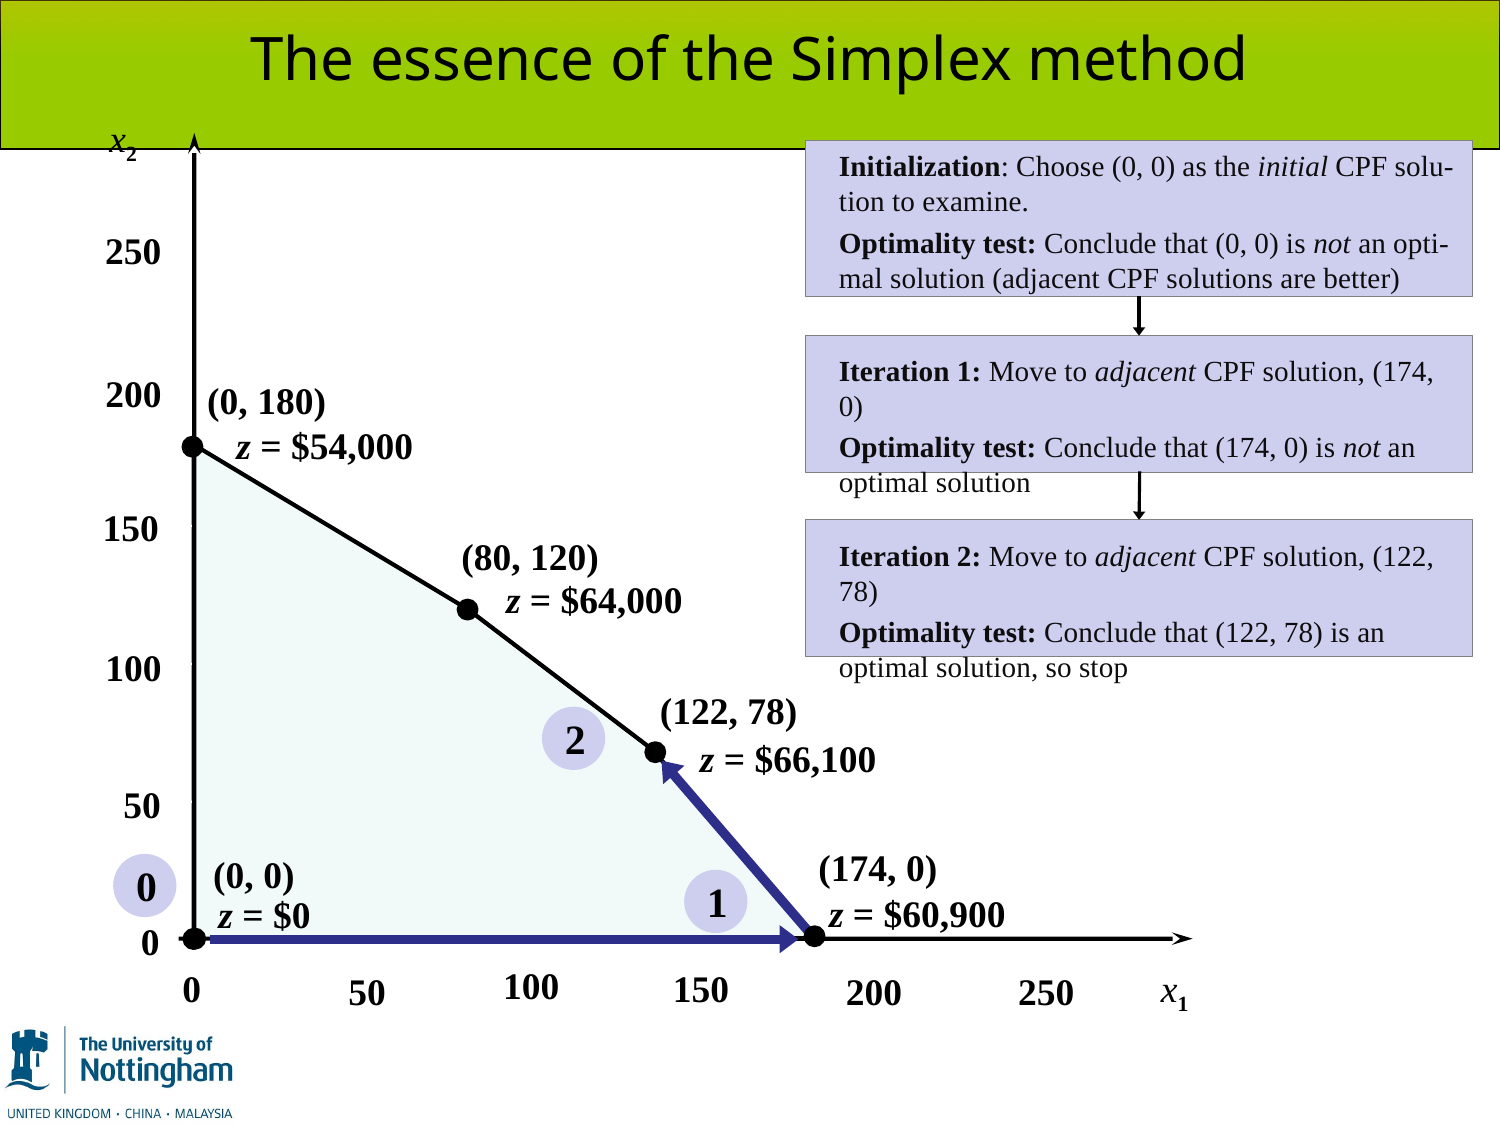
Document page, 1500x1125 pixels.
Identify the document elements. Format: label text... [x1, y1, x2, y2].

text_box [197, 843, 385, 944]
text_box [115, 851, 175, 918]
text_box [87, 107, 1309, 1021]
text_box Iteration 1: Move to adjacent CPF solution, (174, 0) Optimality test: Conclude that (174, 0) is not an optimal solution [1313, 345, 1466, 472]
text_box Initialization: Choose (0, 0) as the initial CPF solu-tion to examine. Optimality test: Conclude that (0, 0) is not an opti-mal solution (adjacent CPF solutions are better) [1313, 140, 1473, 300]
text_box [644, 679, 900, 789]
text_box [1313, 518, 1475, 529]
picture [0, 0, 1500, 213]
text_box Iteration 2: Move to adjacent CPF solution, (122, 78) Optimality test: Conclude that (122, 78) is an optimal solution, so stop [1313, 529, 1480, 656]
title The essence of the Simplex method [12, 12, 1488, 100]
text_box [1313, 334, 1475, 475]
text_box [191, 368, 437, 476]
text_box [445, 525, 706, 630]
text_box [817, 836, 1030, 944]
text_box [543, 704, 604, 771]
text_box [661, 760, 815, 939]
picture [0, 1019, 237, 1125]
